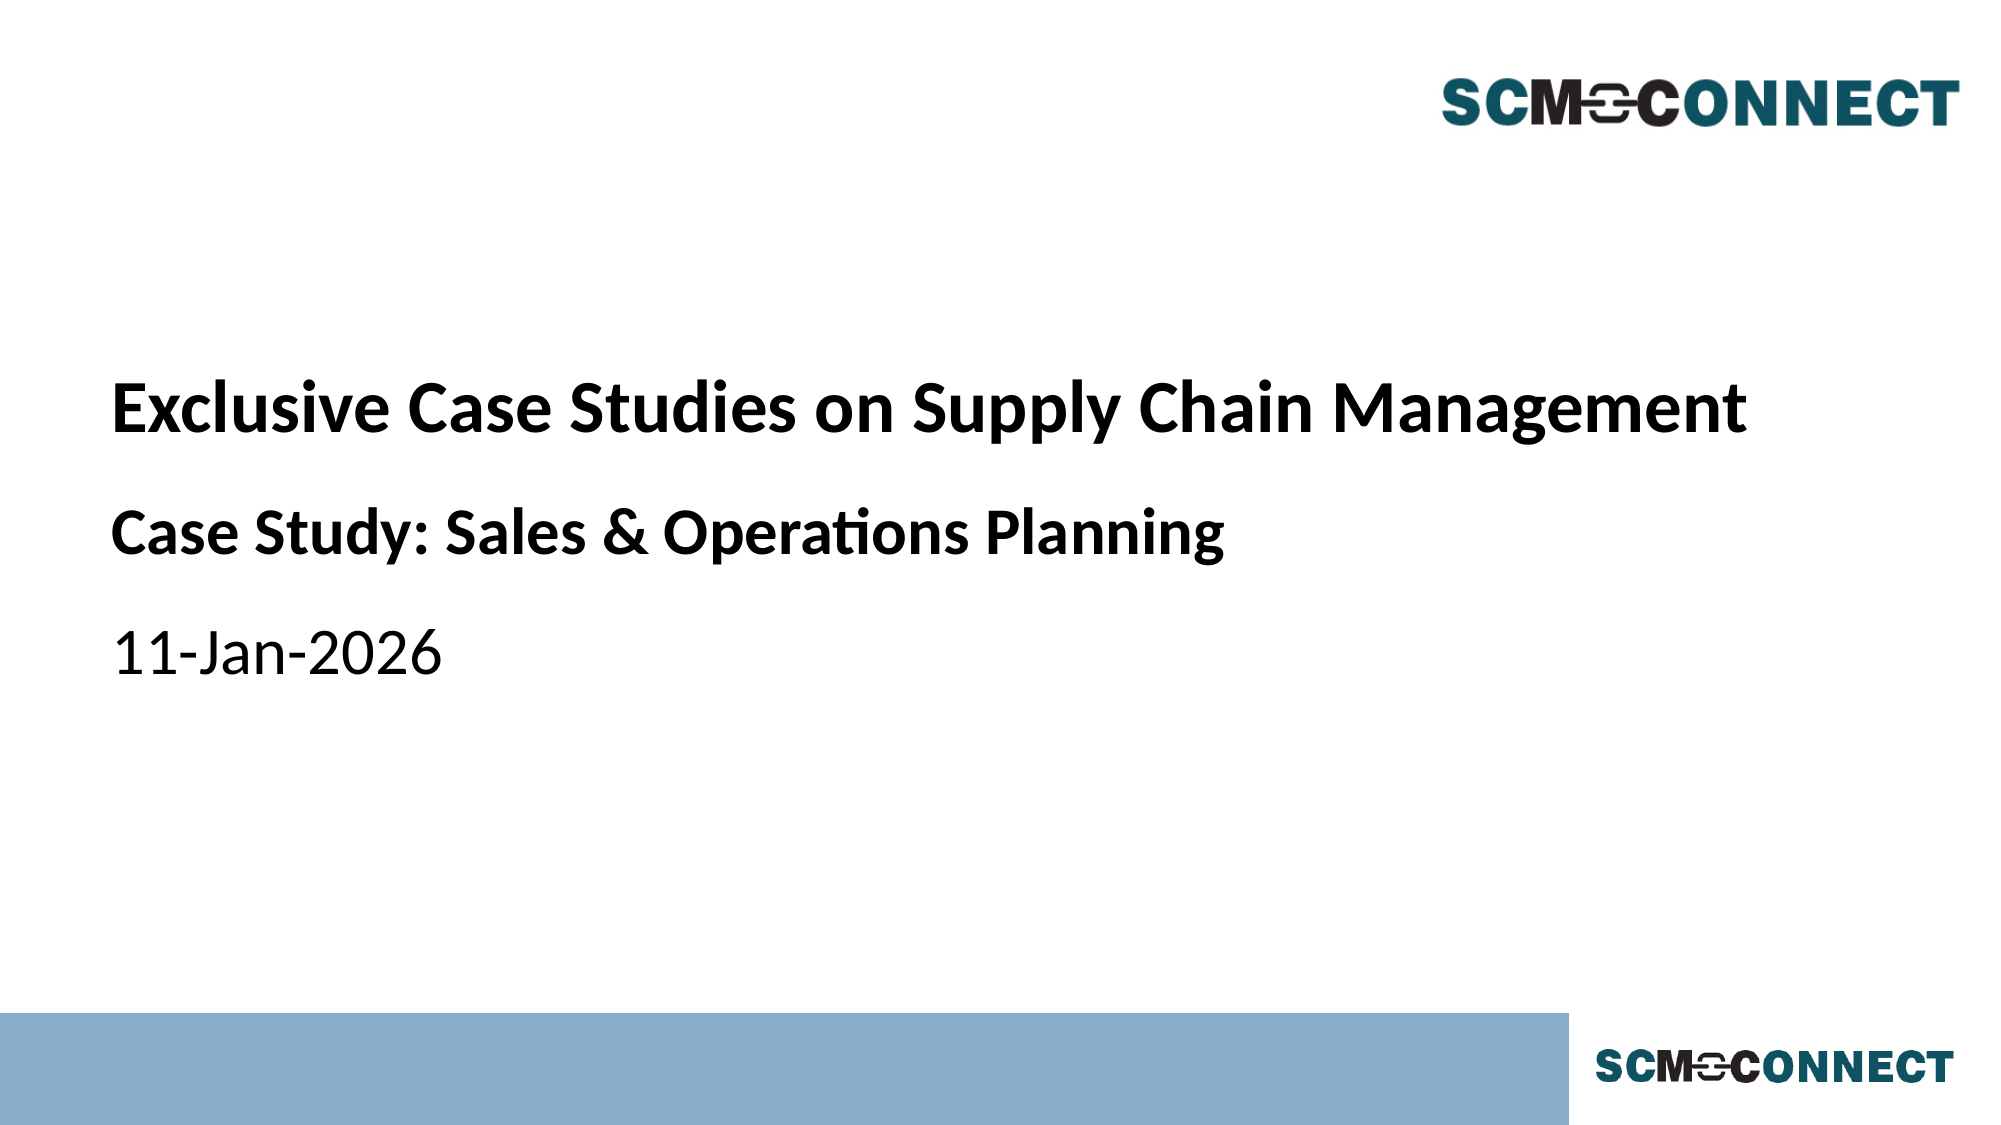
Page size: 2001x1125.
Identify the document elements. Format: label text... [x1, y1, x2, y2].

picture [1587, 1031, 1962, 1108]
picture [1430, 53, 1972, 163]
title Exclusive Case Studies on Supply Chain Management Case Study: Sales & Operations Planning 11-Jan-2026 [96, 347, 1904, 696]
